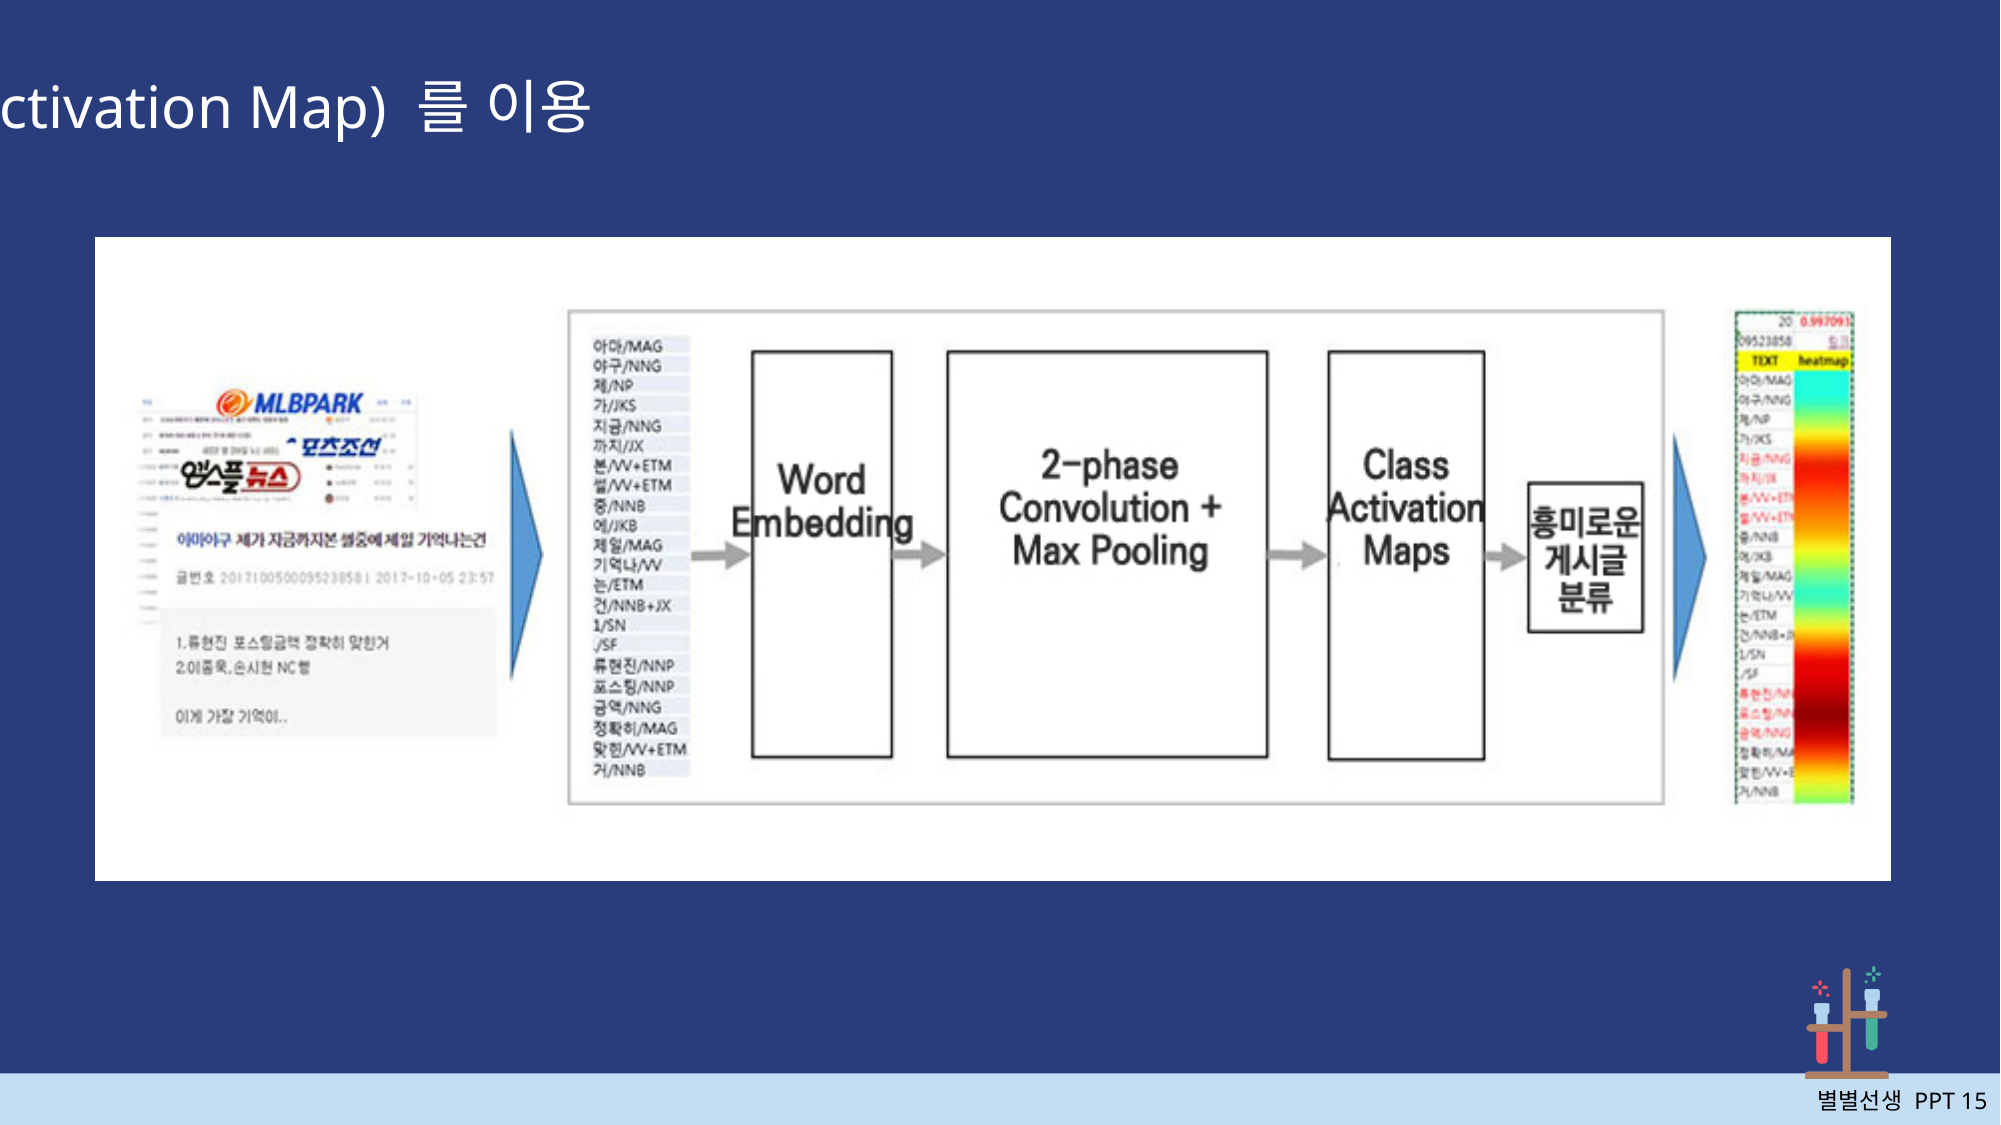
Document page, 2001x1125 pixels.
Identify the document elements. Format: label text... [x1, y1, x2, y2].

text_box [0, 1072, 2000, 1125]
text_box CAM(Class Activation Map) 를 이용 [0, 62, 609, 148]
text_box 별별선생 PPT 15 [1802, 1078, 2000, 1122]
picture [95, 237, 1891, 881]
picture [1790, 966, 1903, 1079]
